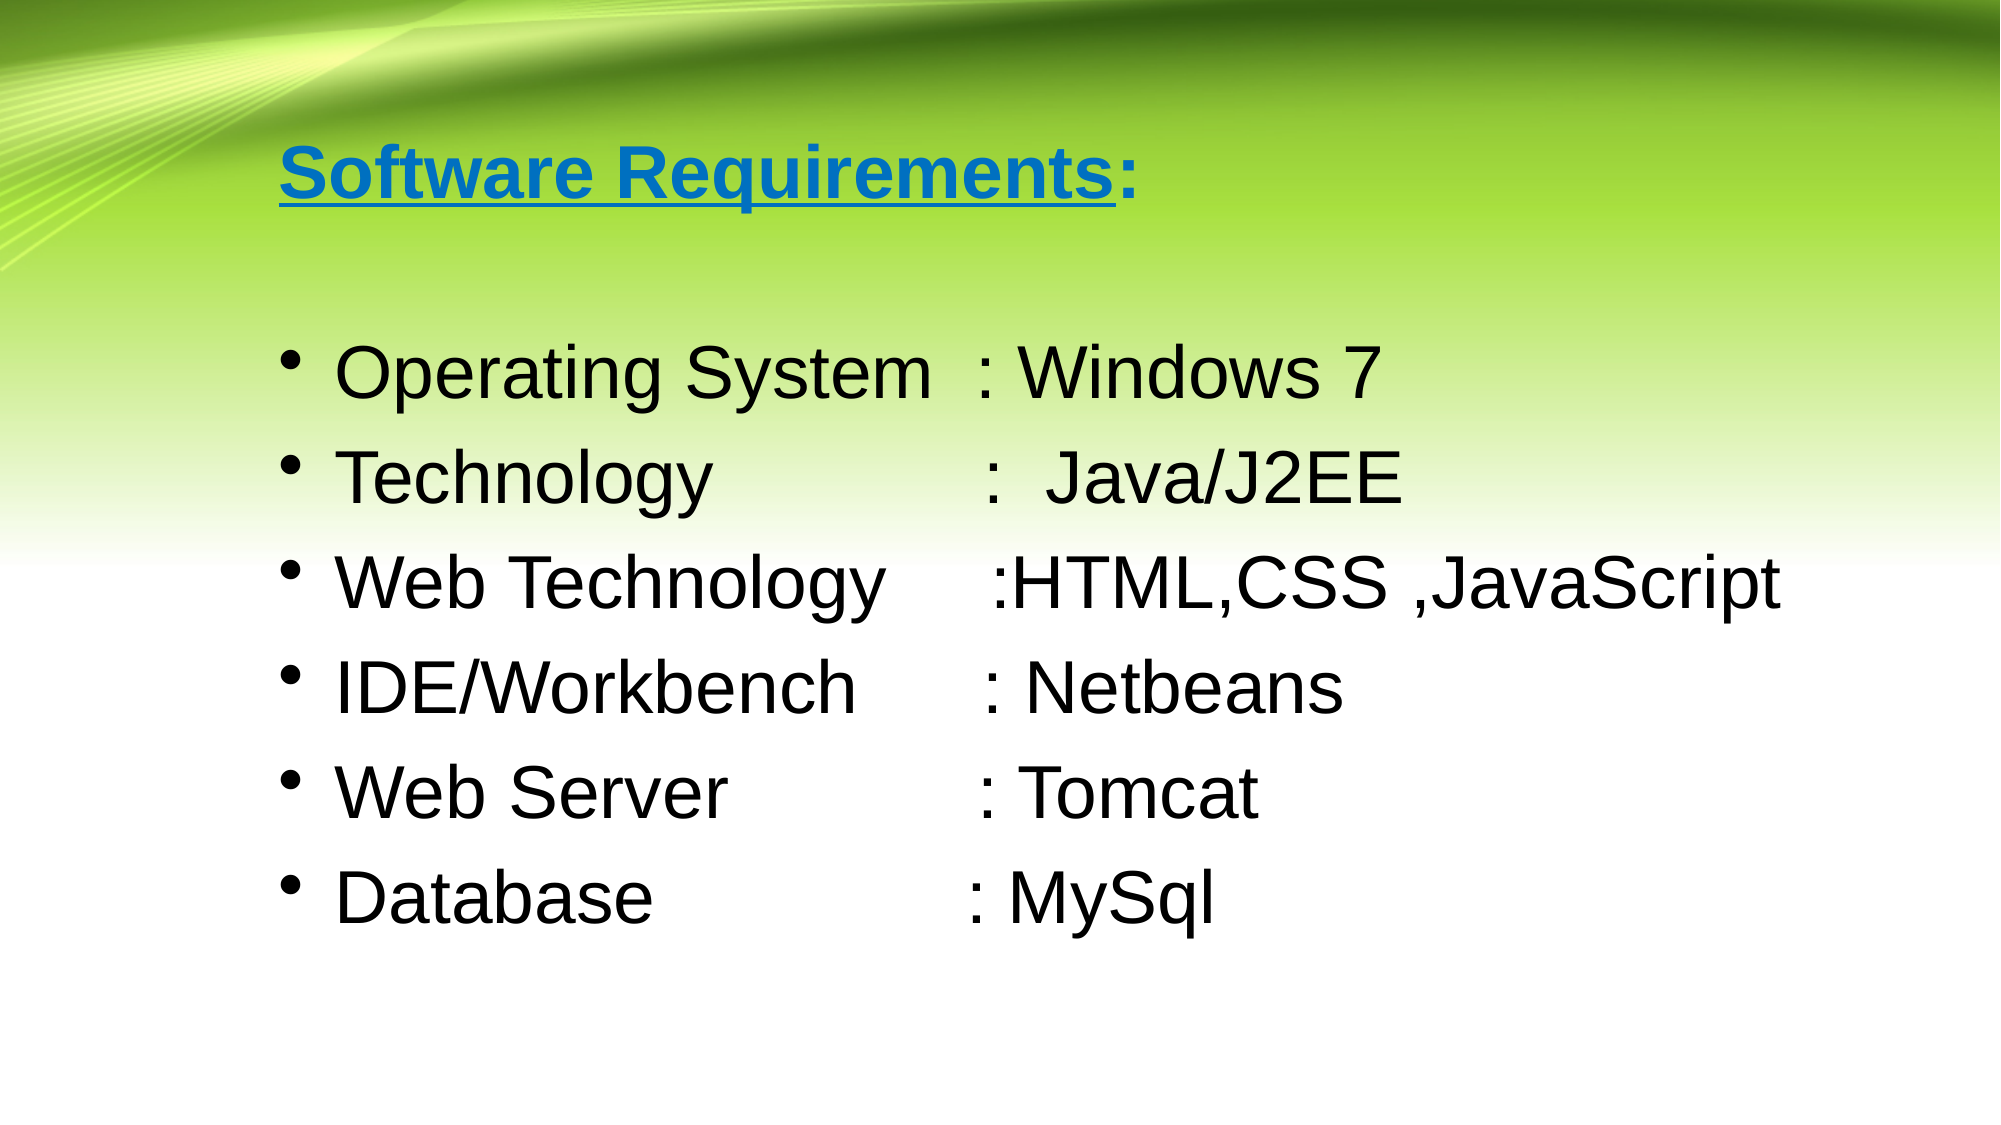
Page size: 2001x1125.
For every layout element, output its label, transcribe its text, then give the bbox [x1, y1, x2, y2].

list Operating System : Windows 7 Technology : Java/J2EE Web Technology :HTML,CSS ,JavaScript IDE/Workbench : Netbeans Web Server : Tomcat Database : MySql [263, 316, 1982, 957]
title Software Requirements: [263, 59, 1863, 278]
picture [0, 0, 2000, 1125]
